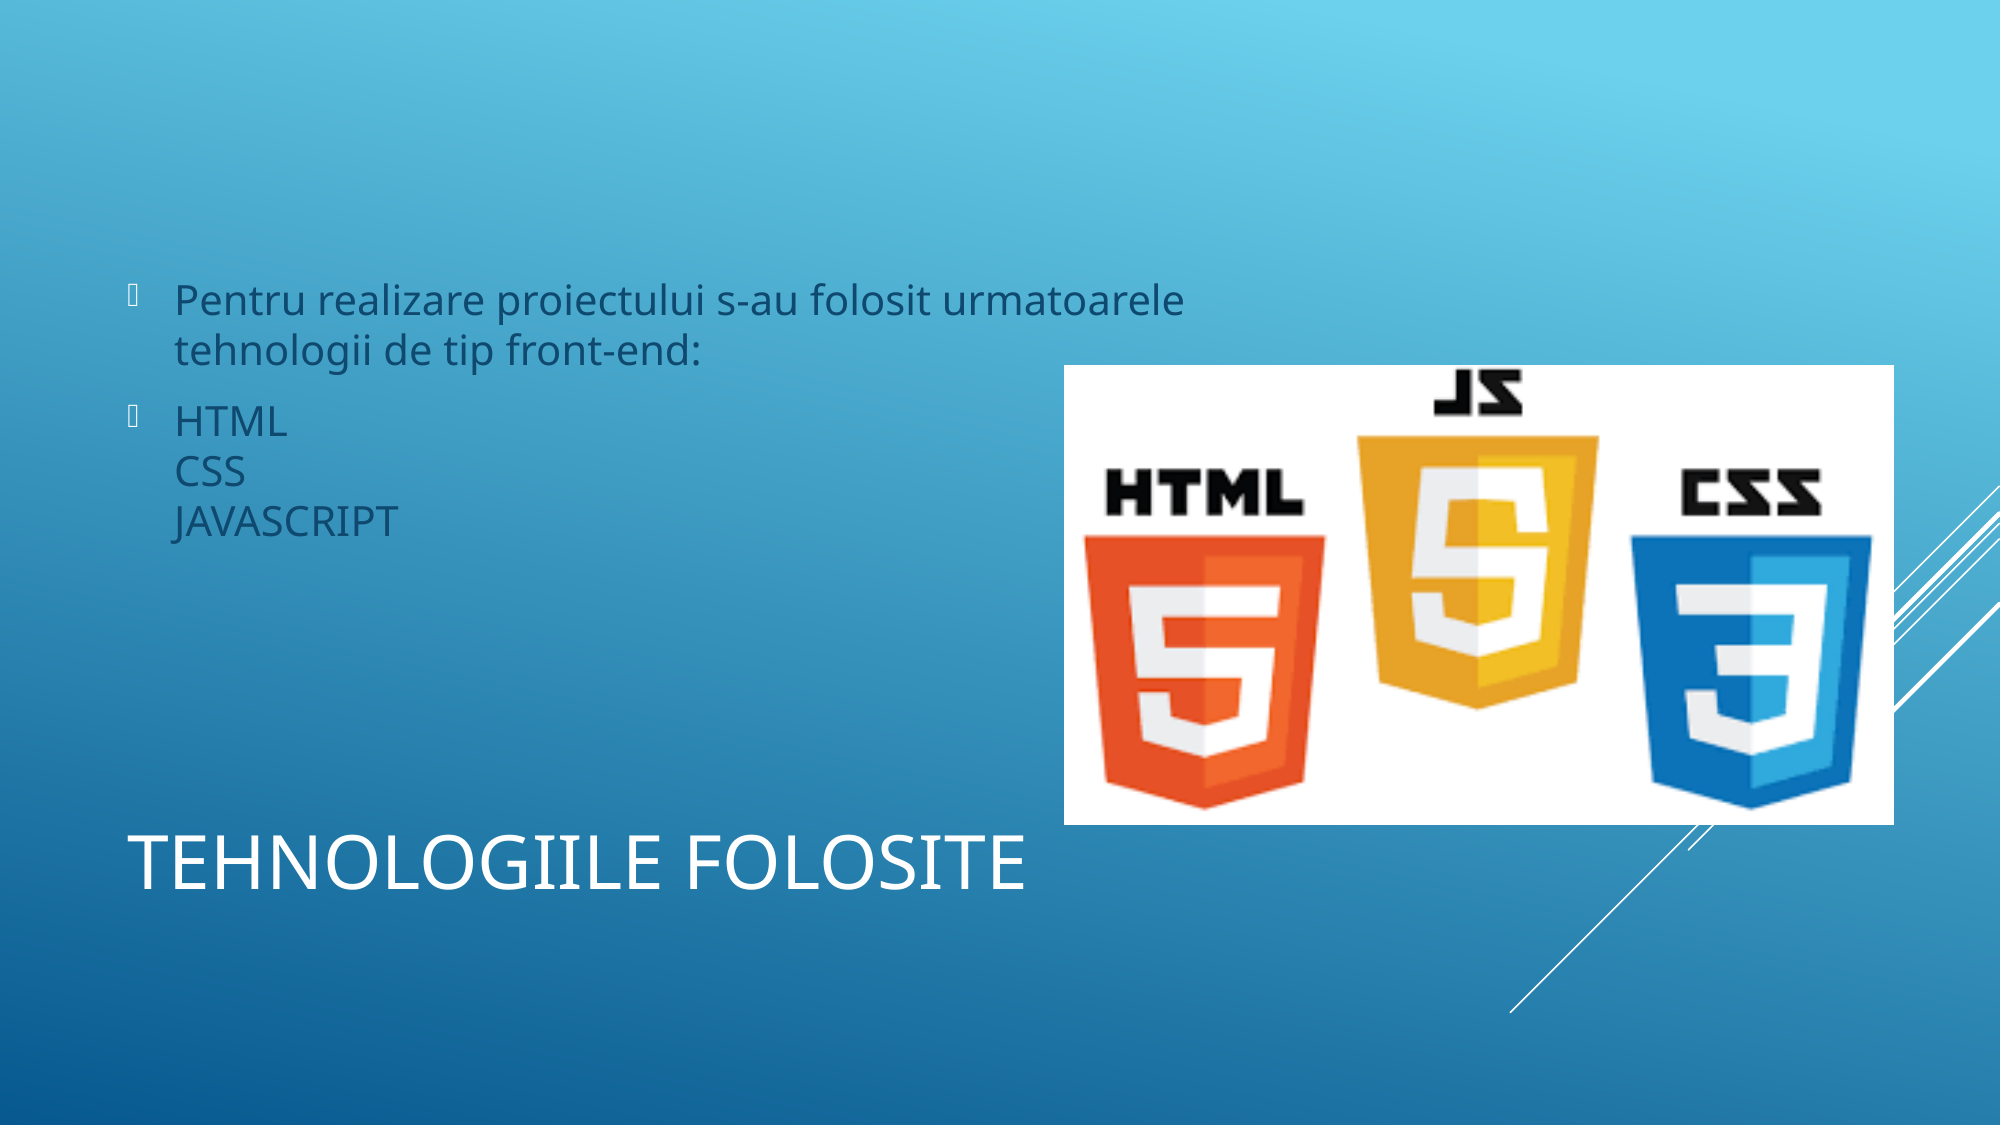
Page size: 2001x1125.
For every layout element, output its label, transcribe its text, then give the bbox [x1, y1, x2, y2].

list Pentru realizare proiectului s-au folosit urmatoarele tehnologii de tip front-end: HTML CSS JAVASCRIPT [112, 112, 1233, 706]
picture [1063, 365, 1894, 825]
title Tehnologiile folosite [112, 736, 1513, 984]
